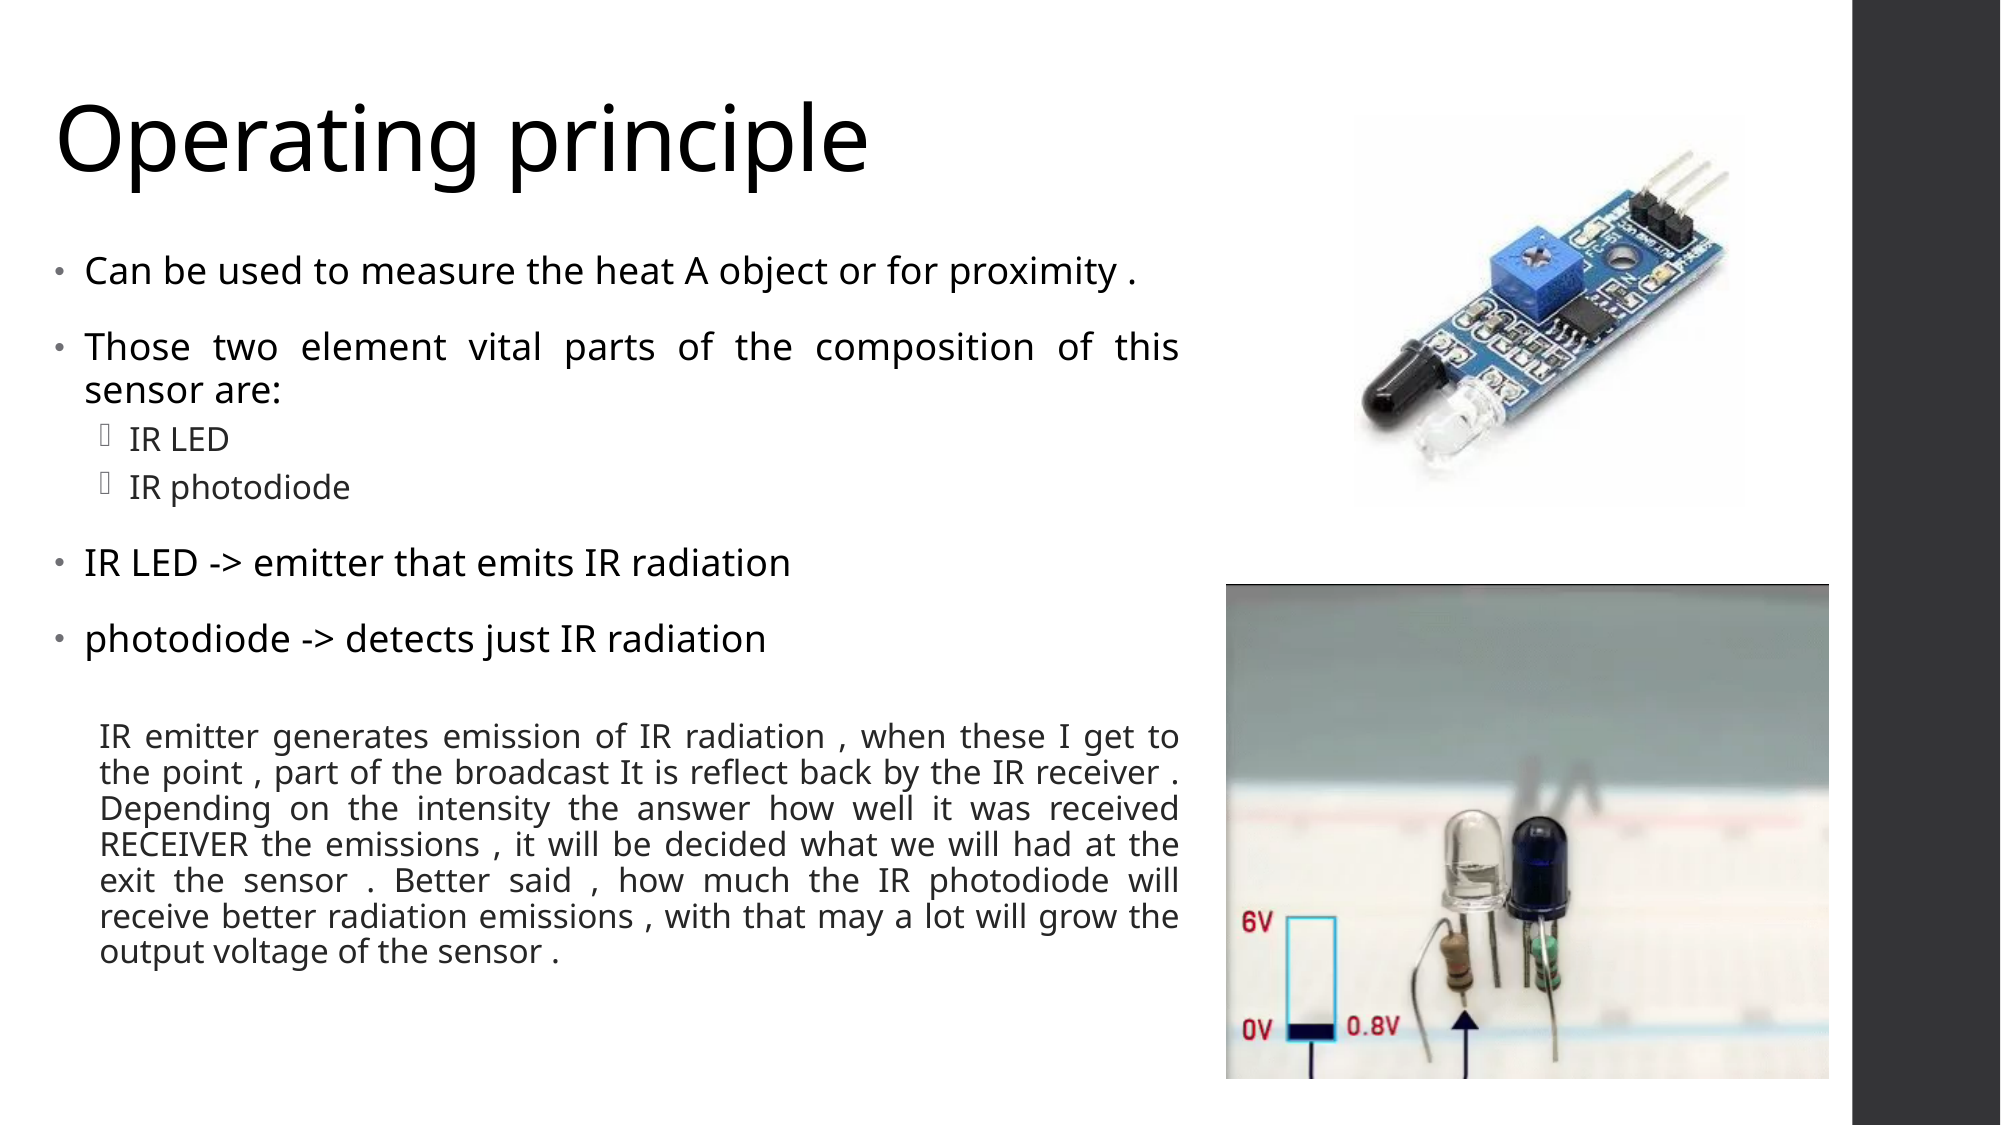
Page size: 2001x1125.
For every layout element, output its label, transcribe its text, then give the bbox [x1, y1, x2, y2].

list Can be used to measure the heat A object or for proximity . Those two element vital parts of the composition of this sensor are: IR LED IR photodiode IR LED -> emitter that emits IR radiation photodiode -> detects just IR radiation IR emitter generates emission of IR radiation , when these I get to the point , part of the broadcast It is reflect back by the IR receiver . Depending on the intensity the answer how well it was received RECEIVER the emissions , it will be decided what we will had at the exit the sensor . Better said , how much the IR photodiode will receive better radiation emissions , with that may a lot will grow the output voltage of the sensor . [39, 243, 1197, 1080]
picture [1353, 115, 1745, 507]
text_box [1225, 583, 1830, 1080]
title Operating principle [39, 0, 1630, 199]
